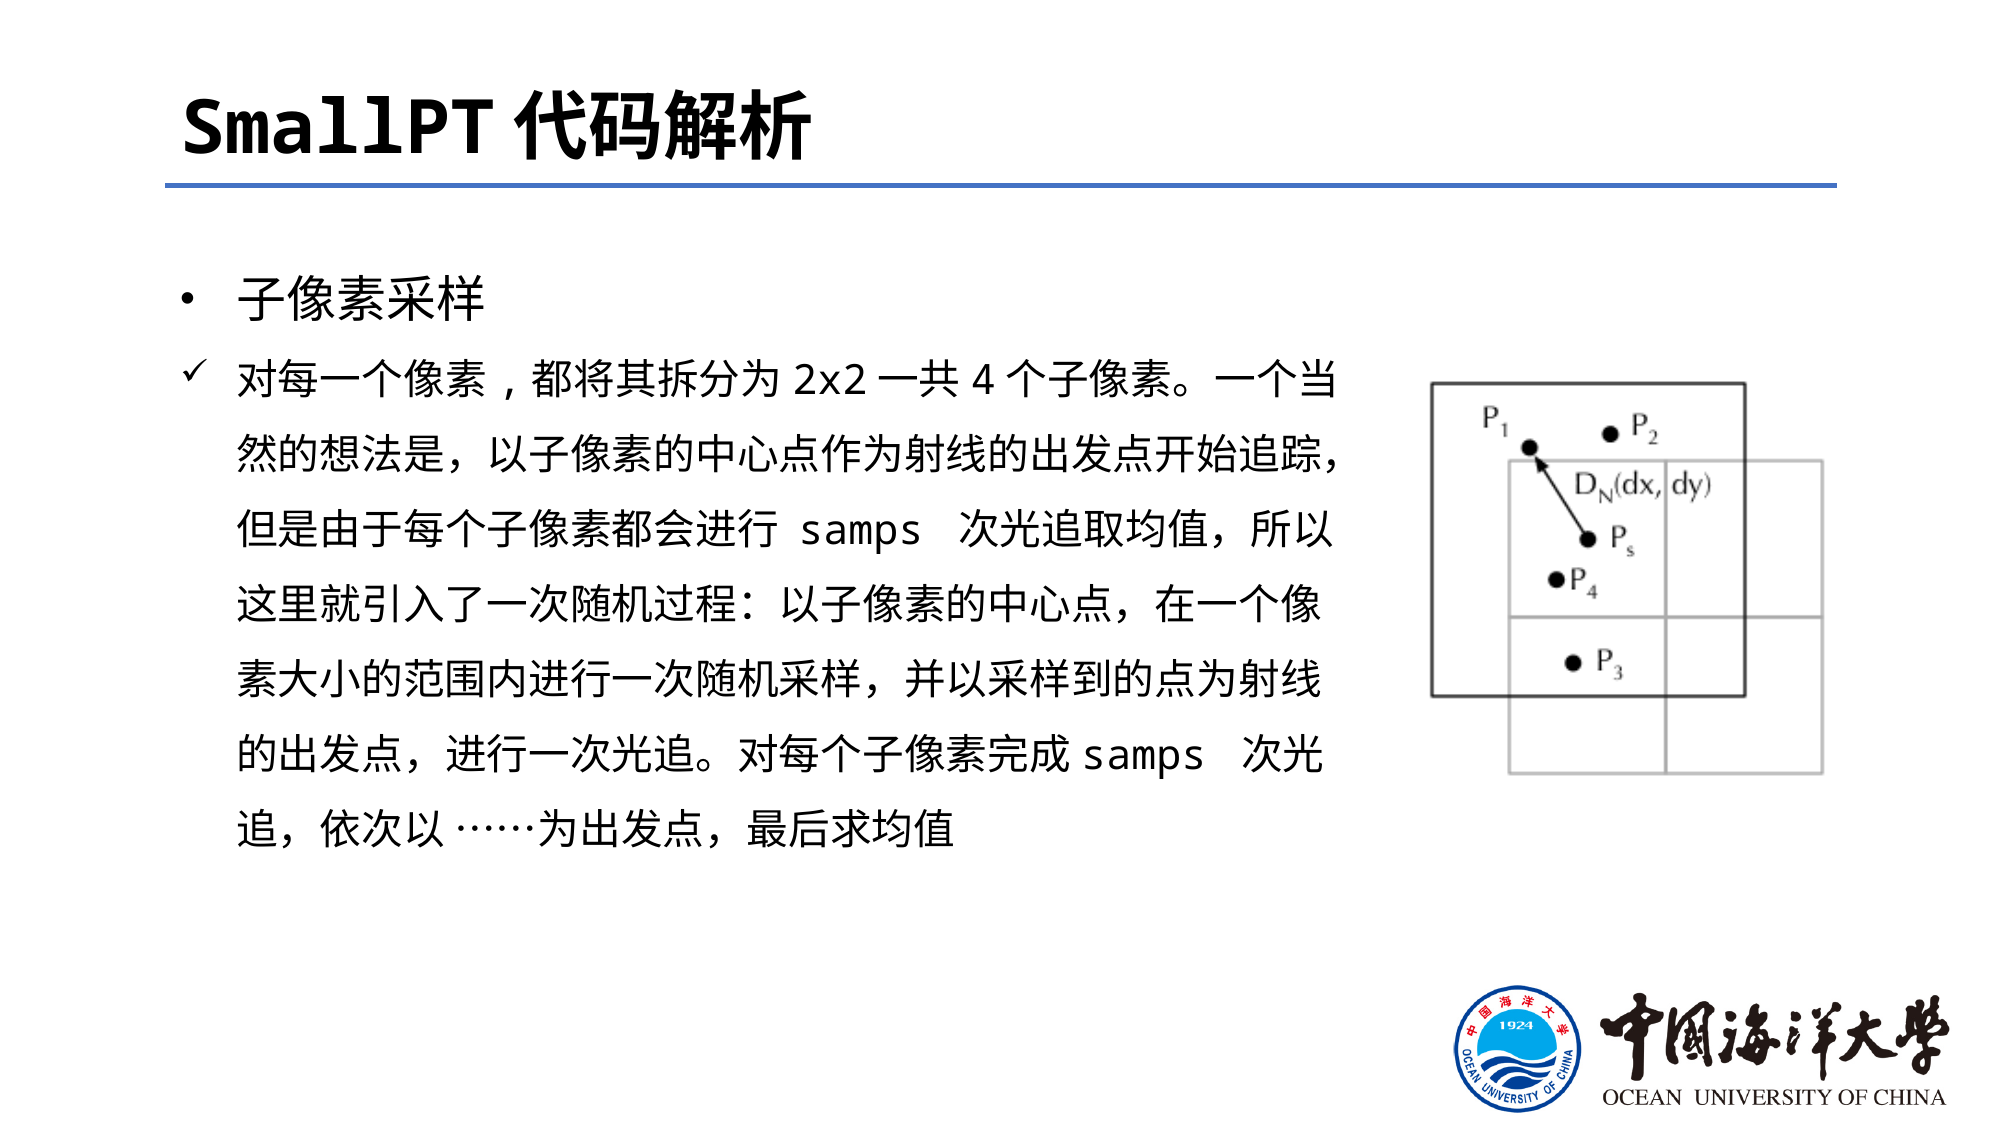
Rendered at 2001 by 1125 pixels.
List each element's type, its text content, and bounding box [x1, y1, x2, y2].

text_box SmallPT代码解析 [165, 71, 1835, 176]
picture [1414, 360, 1854, 796]
picture [1414, 977, 2000, 1125]
